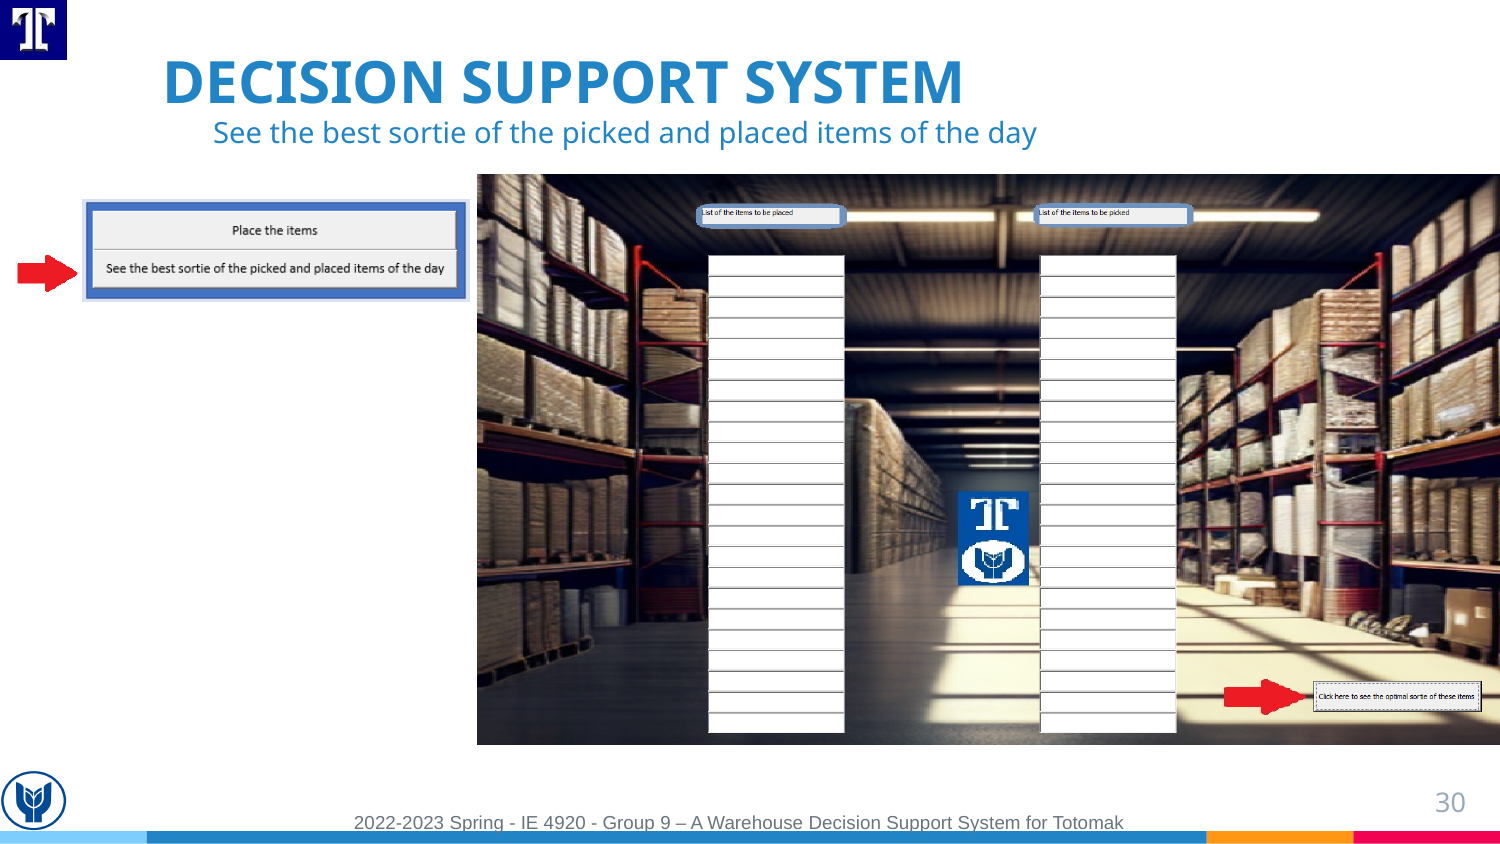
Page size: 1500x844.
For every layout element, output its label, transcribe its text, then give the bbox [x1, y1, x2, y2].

slide_number 30 [1391, 770, 1482, 822]
picture [12, 199, 470, 302]
text_box See the best sortie of the picked and placed items of the day [198, 99, 1108, 175]
text_box 2022-2023 Spring - IE 4920 - Group 9 – A Warehouse Decision Support System for Totomak [339, 802, 1161, 841]
text_box DECISION SUPPORT SYSTEM [147, 0, 1208, 131]
picture [0, 0, 68, 61]
picture [476, 174, 1500, 745]
picture [0, 770, 68, 831]
